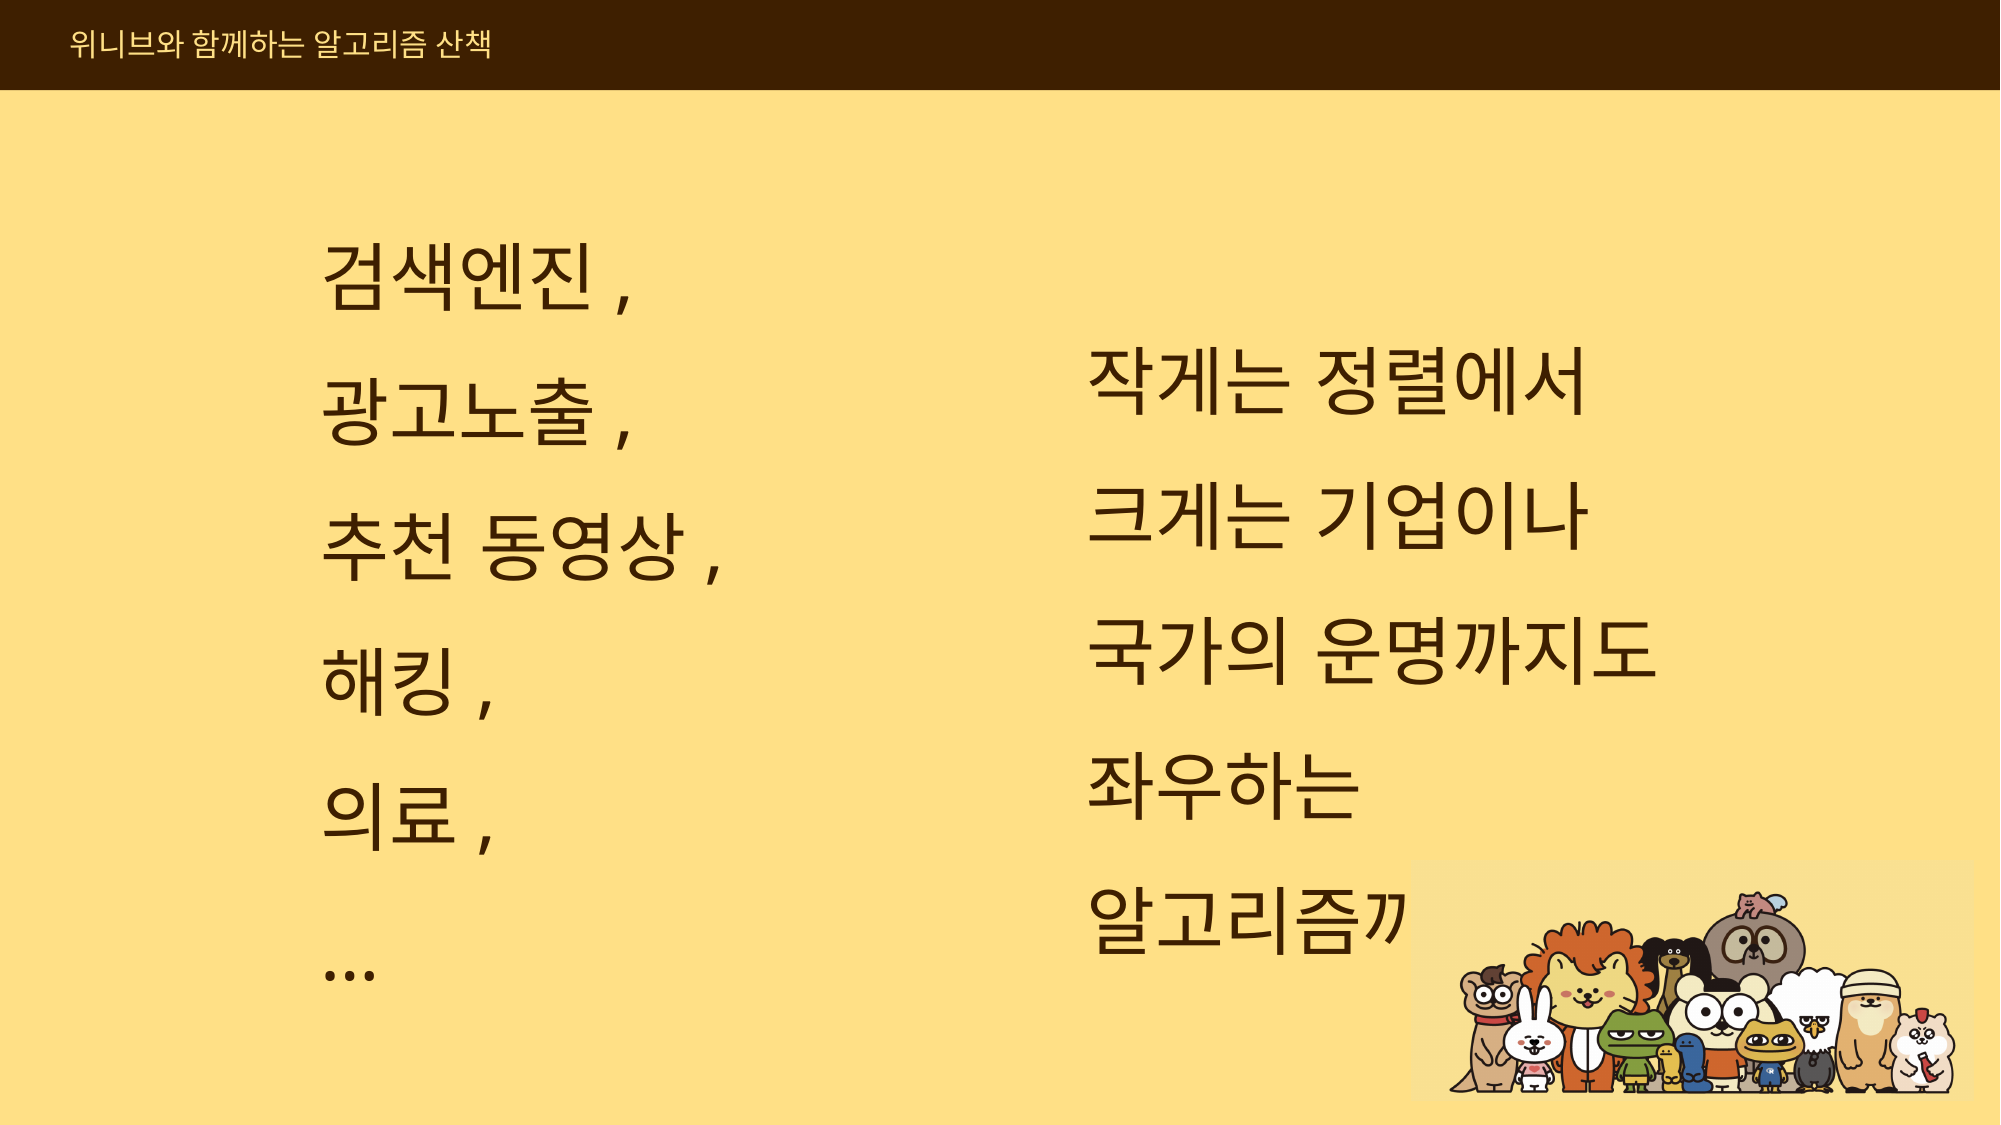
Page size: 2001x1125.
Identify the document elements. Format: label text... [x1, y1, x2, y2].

text_box 작게는 정렬에서 크게는 기업이나 국가의 운명까지도 좌우하는 알고리즘까지. [1071, 282, 1819, 973]
picture [1410, 859, 1974, 1102]
text_box 검색엔진, 광고노출, 추천 동영상, 해킹, 의료, … [305, 178, 843, 1004]
text_box [0, 0, 2000, 91]
text_box 위니브와 함께하는 알고리즘 산책 [54, 17, 805, 71]
